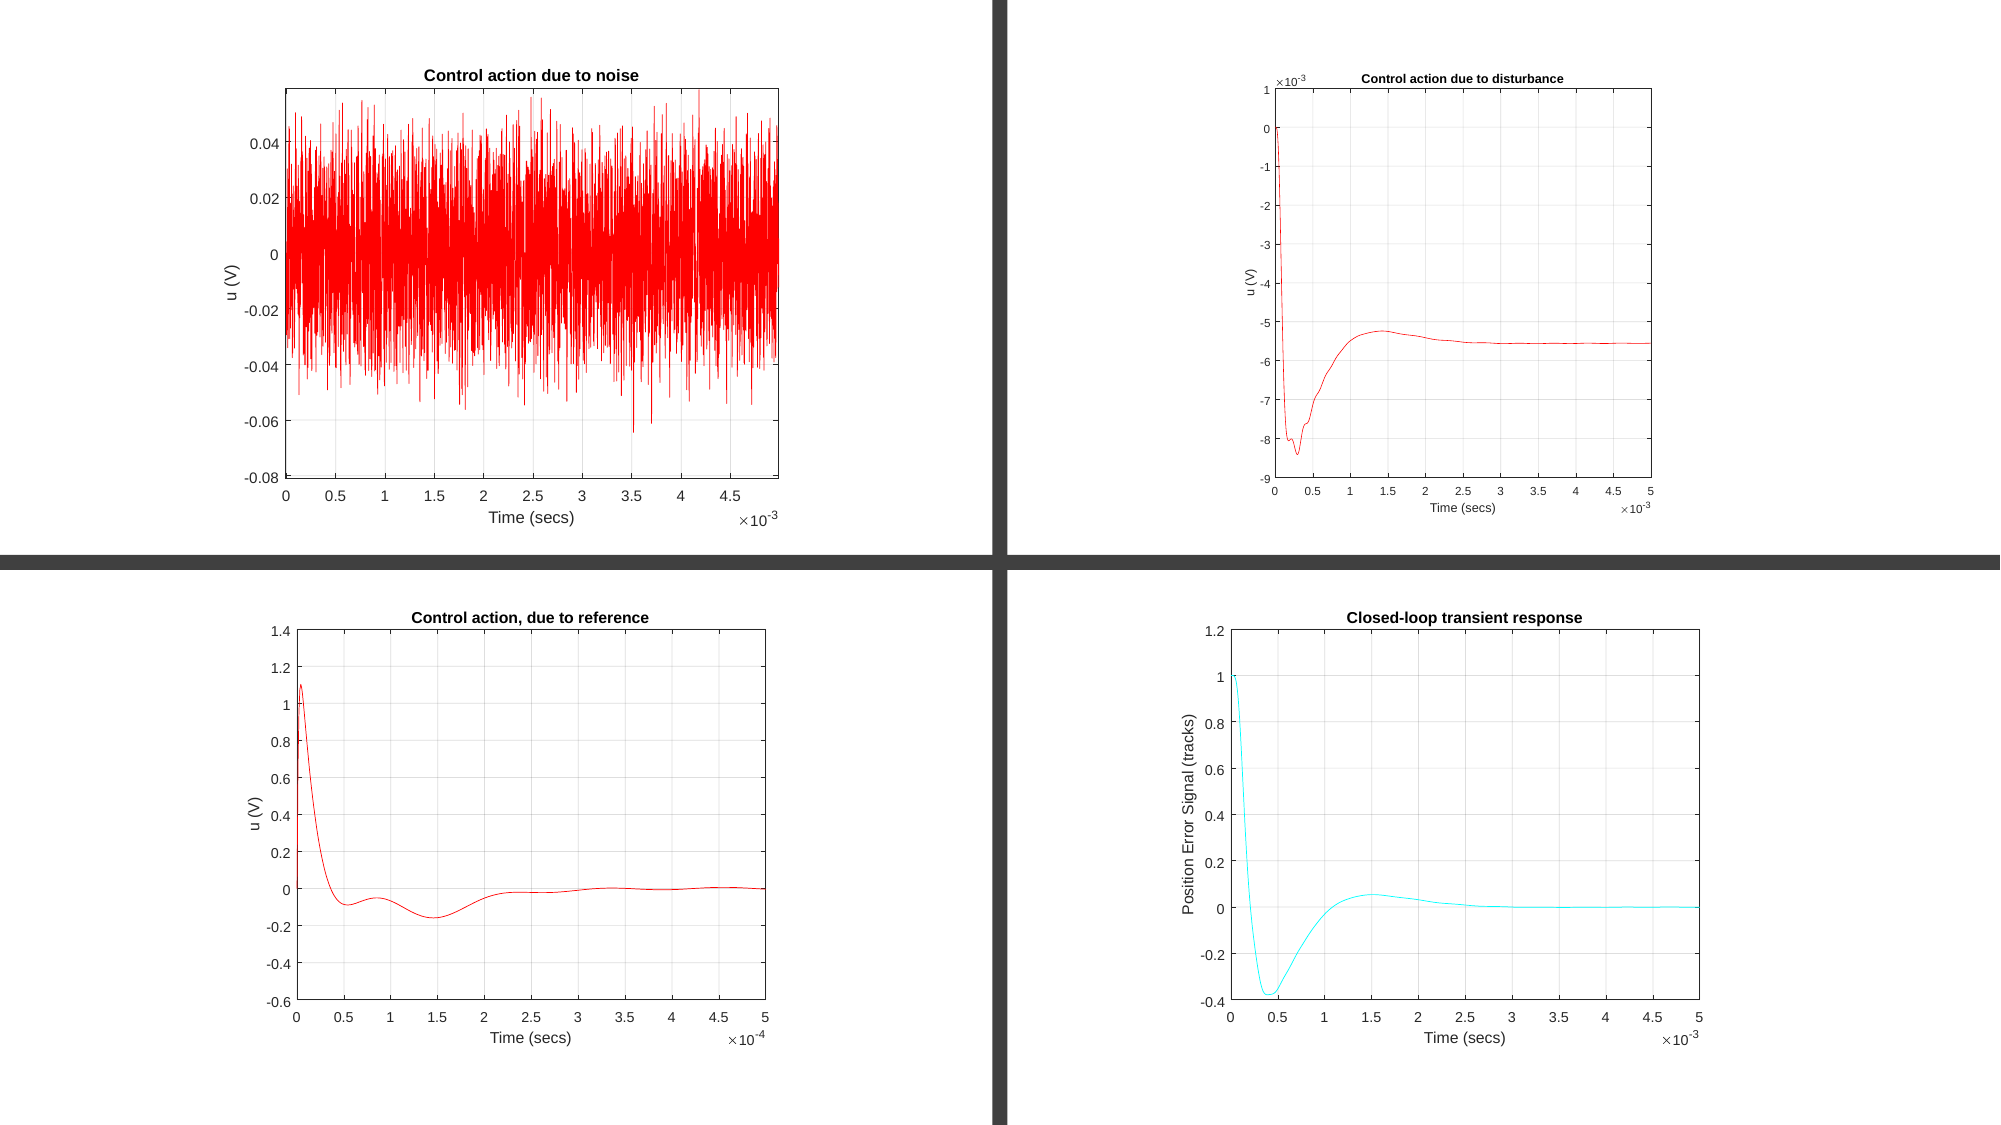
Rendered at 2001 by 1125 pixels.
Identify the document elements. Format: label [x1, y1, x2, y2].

picture [218, 595, 822, 1049]
text_box [991, 0, 1008, 554]
picture [1152, 595, 1756, 1049]
text_box [994, 554, 2000, 571]
picture [1211, 52, 1697, 530]
text_box [991, 571, 1008, 1125]
text_box [0, 554, 994, 571]
picture [202, 52, 838, 530]
